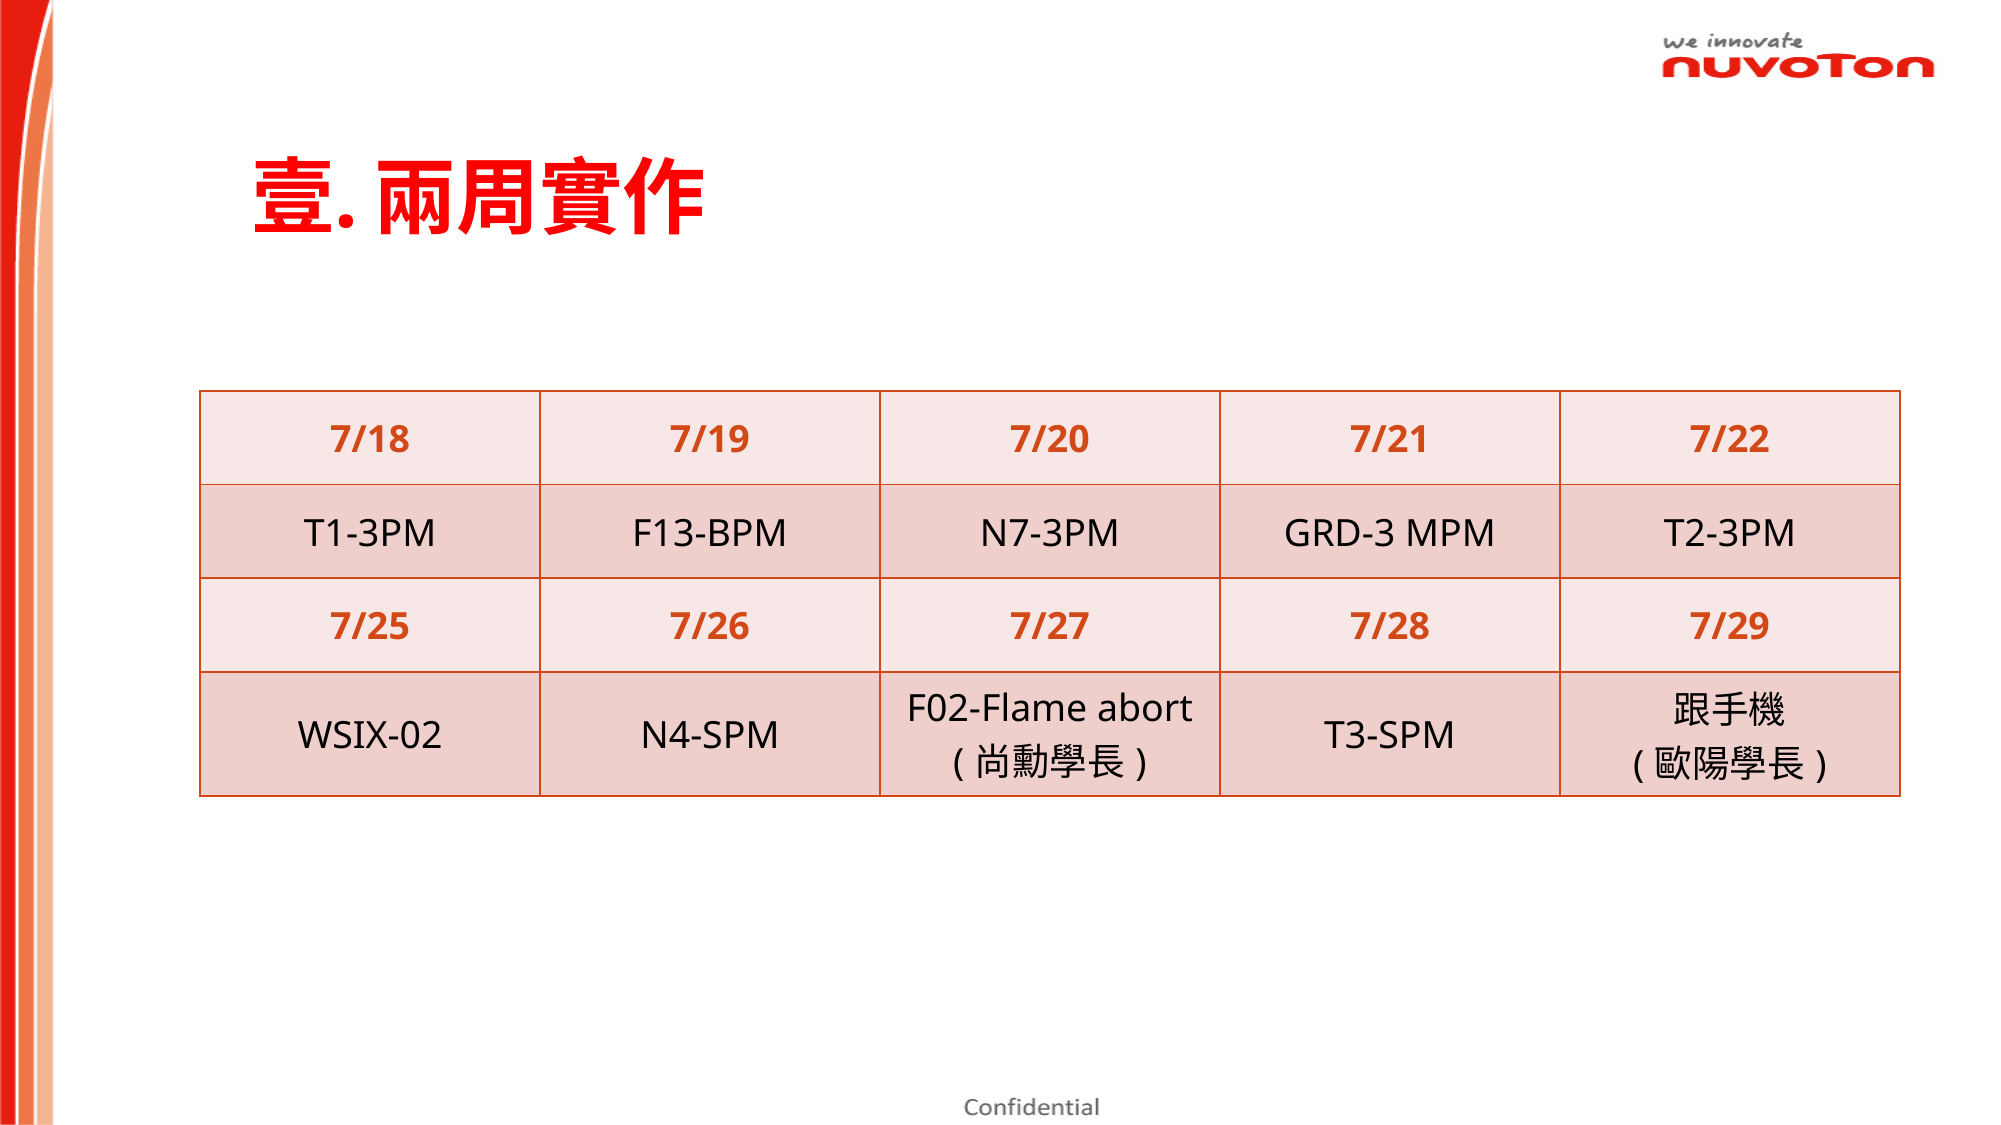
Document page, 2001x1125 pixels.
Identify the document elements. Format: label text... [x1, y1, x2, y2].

table_cell T1-3PM [201, 485, 539, 577]
table_cell 跟手機 (歐陽學長) [1561, 673, 1899, 795]
table_header 7/19 [541, 392, 879, 484]
table_cell 7/25 [201, 579, 539, 671]
table_cell F02-Flame abort (尚勳學長) [881, 673, 1219, 795]
table_header 7/21 [1221, 392, 1559, 484]
table_header 7/20 [881, 392, 1219, 484]
table_cell WSIX-02 [201, 673, 539, 795]
table_cell 7/26 [541, 579, 879, 671]
table_cell T2-3PM [1561, 485, 1899, 577]
table_cell 7/28 [1221, 579, 1559, 671]
table_cell F13-BPM [541, 485, 879, 577]
table_header 7/18 [201, 392, 539, 484]
table_cell GRD-3 MPM [1221, 485, 1559, 577]
table_cell N4-SPM [541, 673, 879, 795]
table_cell N7-3PM [881, 485, 1219, 577]
table_header 7/22 [1561, 392, 1899, 484]
picture [0, 0, 2000, 1125]
table_cell 7/27 [881, 579, 1219, 671]
table_cell T3-SPM [1221, 673, 1559, 795]
table_cell 7/29 [1561, 579, 1899, 671]
text_box 兩周實作 [236, 136, 722, 252]
